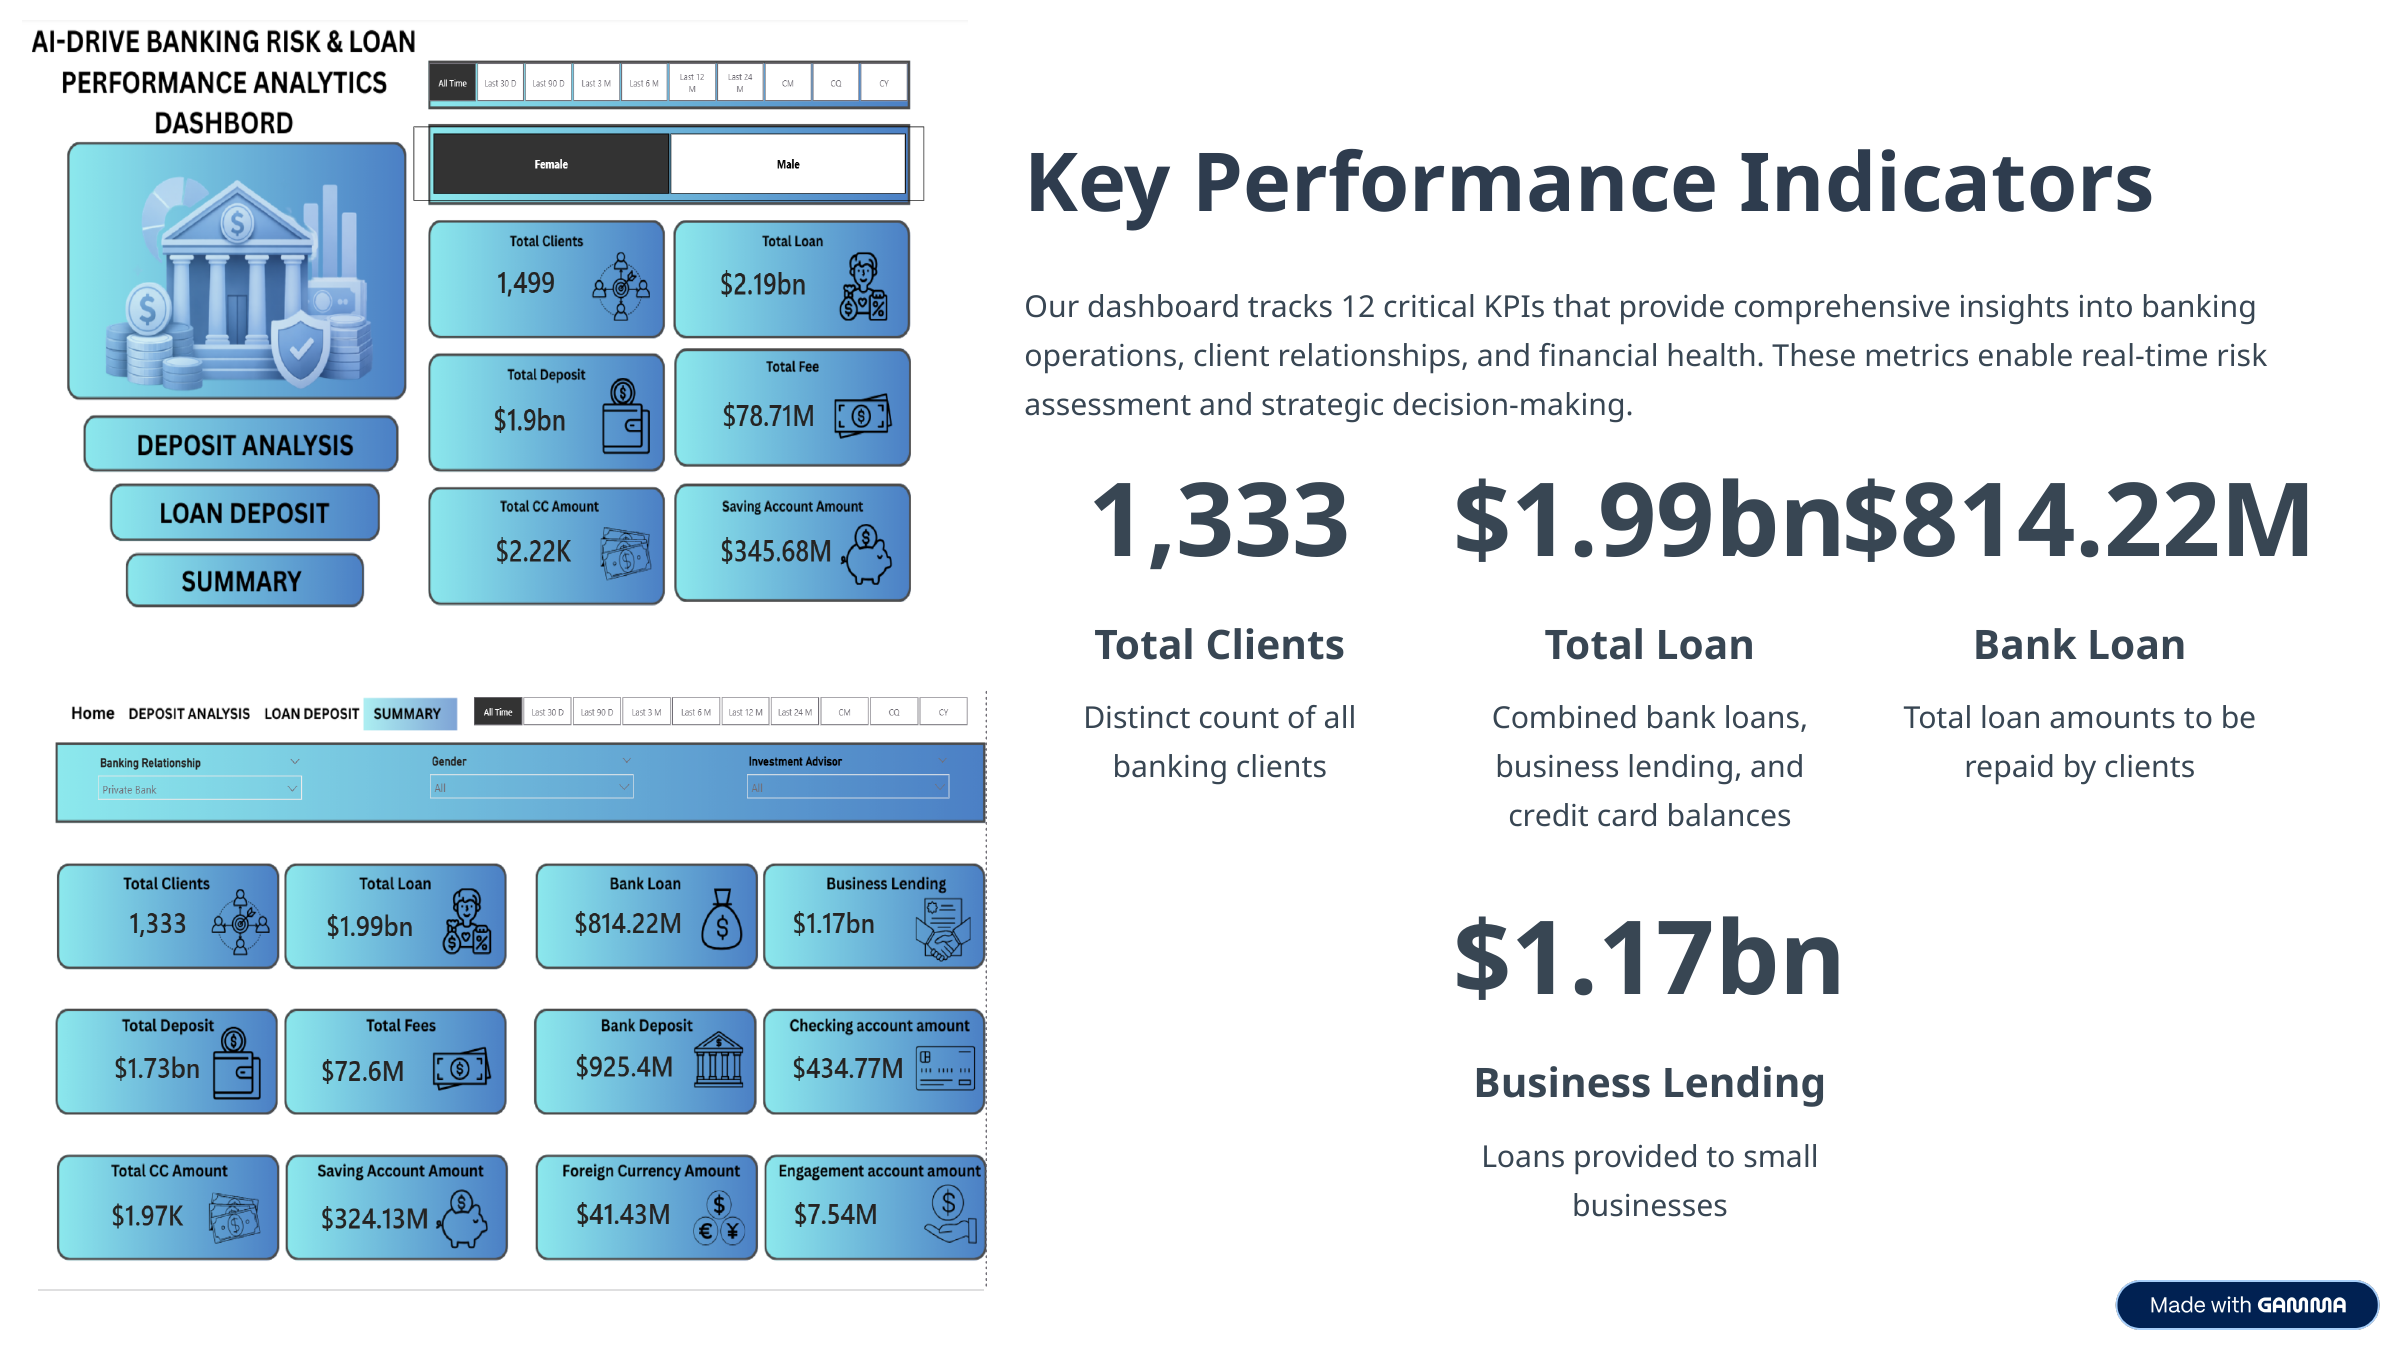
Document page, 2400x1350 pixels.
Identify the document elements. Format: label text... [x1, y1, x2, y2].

text_box Total Clients [1024, 616, 1416, 668]
text_box Our dashboard tracks 12 critical KPIs that provide comprehensive insights into banking operations, client relationships, and financial health. These metrics enable real-time risk assessment and strategic decision-making. [1024, 275, 2276, 425]
text_box $814.22M [1884, 474, 2276, 578]
text_box Key Performance Indicators [1024, 126, 2030, 229]
text_box $1.17bn [1454, 913, 1846, 1016]
text_box Distinct count of all banking clients [1024, 686, 1416, 786]
text_box $1.99bn [1454, 474, 1846, 578]
text_box Bank Loan [1884, 616, 2276, 668]
picture [2106, 1271, 2389, 1339]
text_box Total Loan [1454, 616, 1846, 668]
text_box Business Lending [1454, 1054, 1846, 1106]
text_box Combined bank loans, business lending, and credit card balances [1454, 686, 1846, 836]
text_box 1,333 [1024, 474, 1416, 578]
text_box Loans provided to small businesses [1454, 1124, 1846, 1224]
picture [0, 0, 987, 1350]
text_box Total loan amounts to be repaid by clients [1884, 686, 2276, 786]
